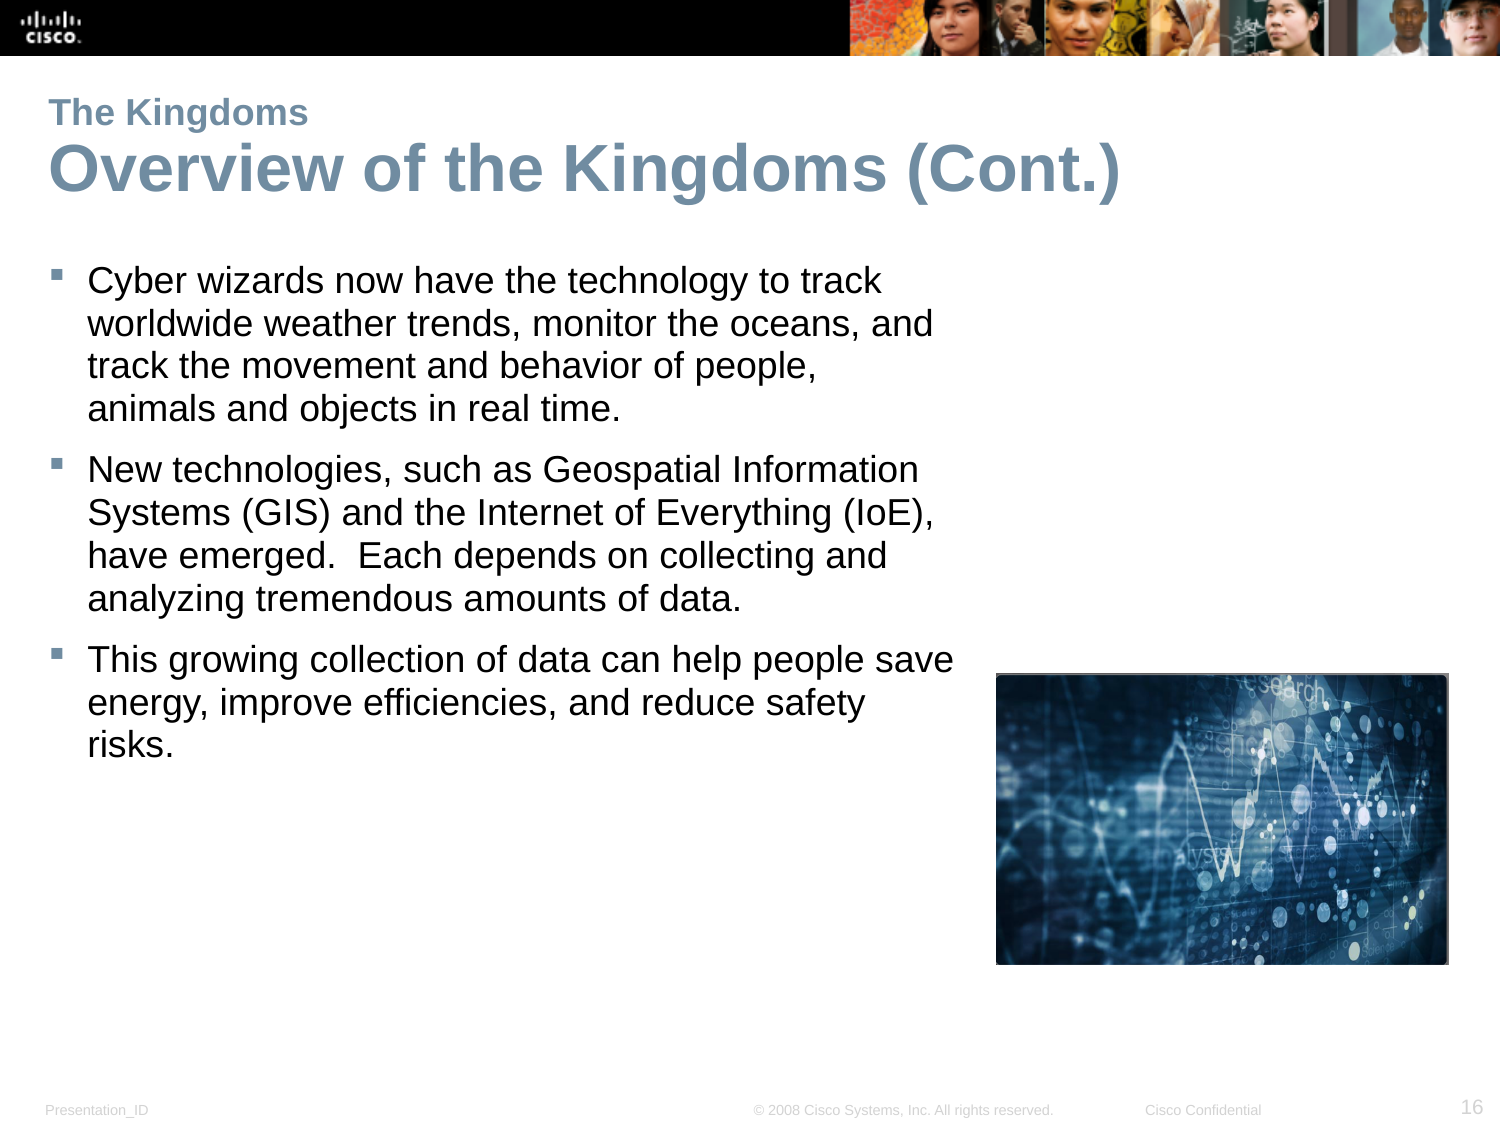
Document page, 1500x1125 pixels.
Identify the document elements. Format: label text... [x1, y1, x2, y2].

list Cyber wizards now have the technology to track worldwide weather trends, monitor the oceans, and track the movement and behavior of people, animals and objects in real time. New technologies, such as Geospatial Information Systems (GIS) and the Internet of Everything (IoE), have emerged. Each depends on collecting and analyzing tremendous amounts of data. This growing collection of data can help people save energy, improve efficiencies, and reduce safety risks. [34, 252, 970, 1038]
picture [0, 0, 1500, 56]
picture [996, 673, 1449, 965]
title The Kingdoms Overview of the Kingdoms (Cont.) [34, 74, 1474, 213]
